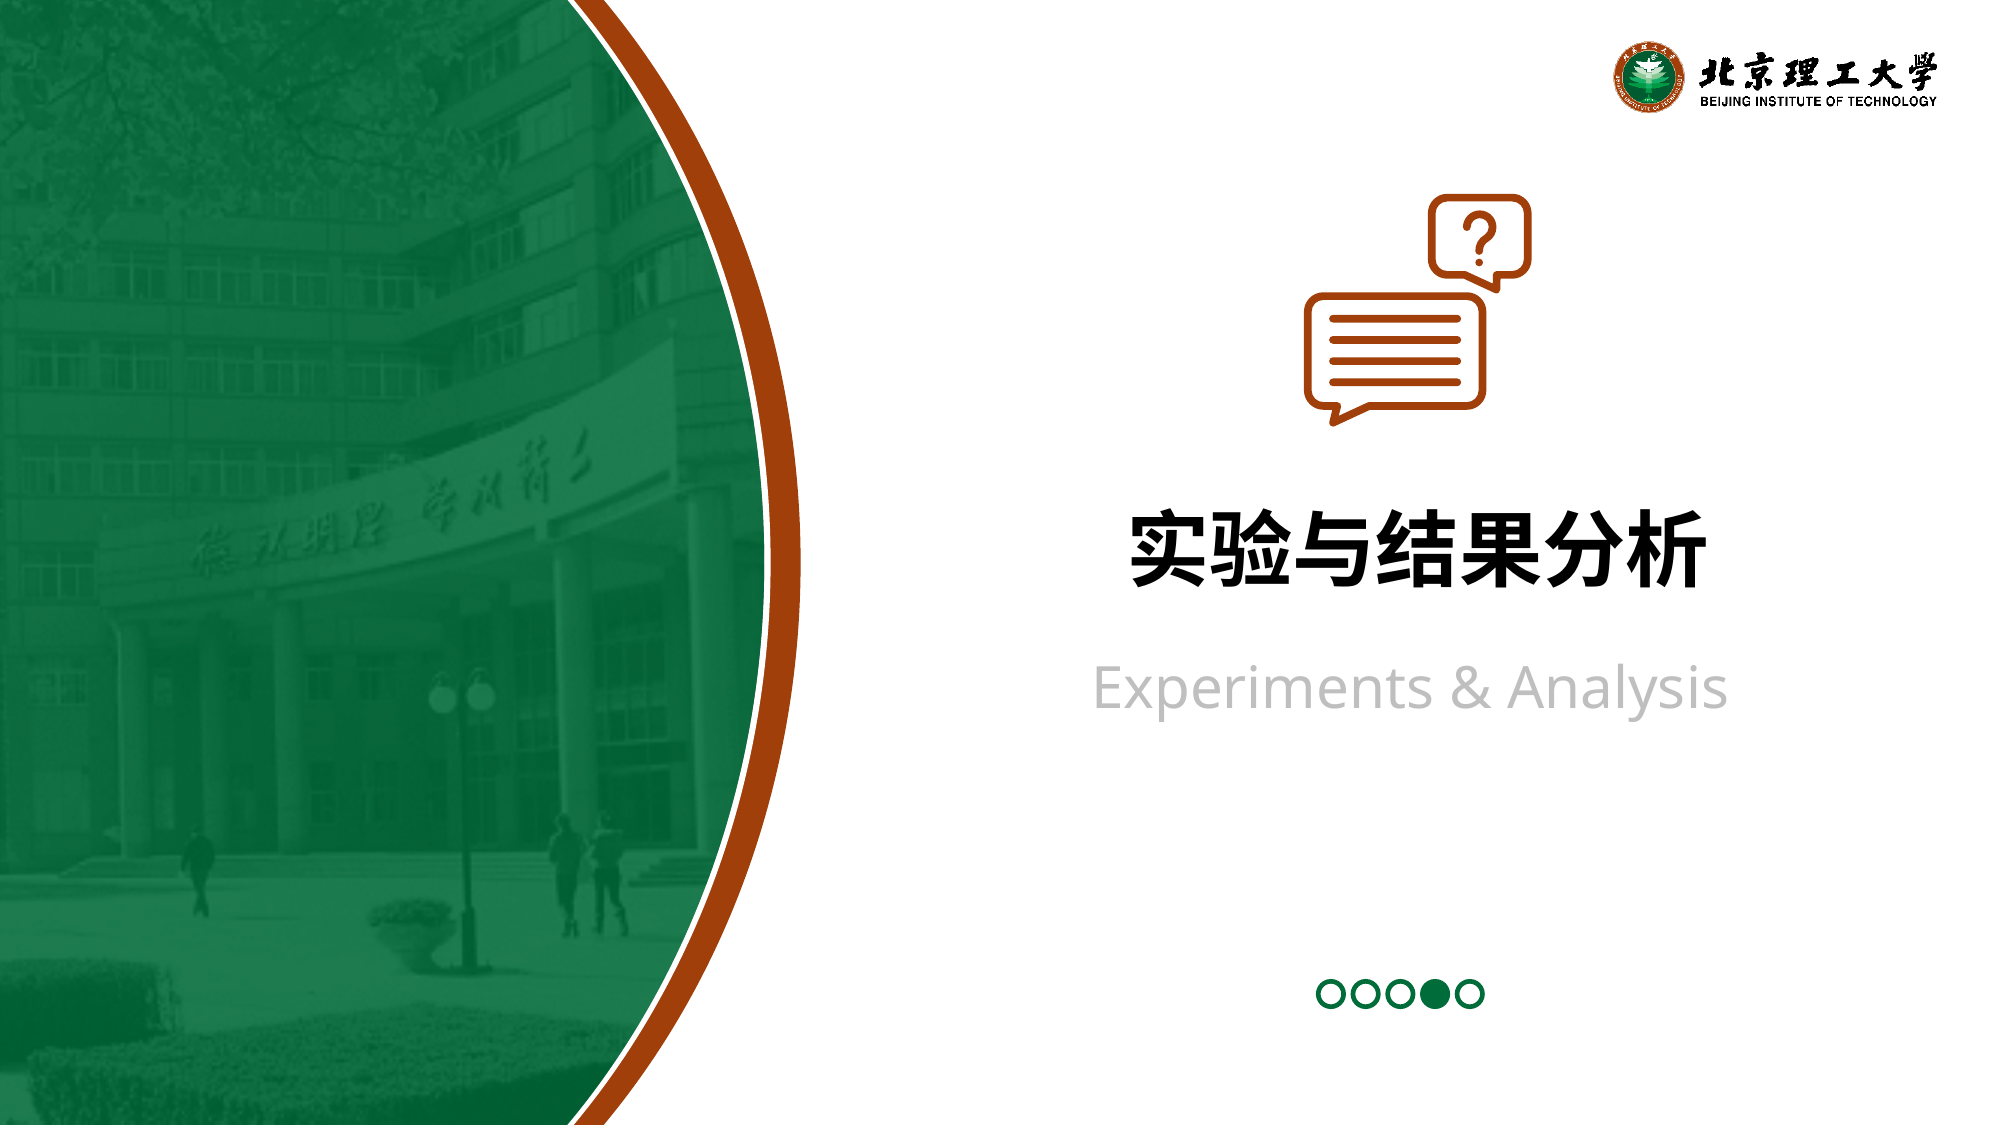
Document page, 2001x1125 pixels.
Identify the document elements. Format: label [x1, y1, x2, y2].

text_box [1008, 193, 1827, 1007]
picture [1613, 41, 1937, 113]
